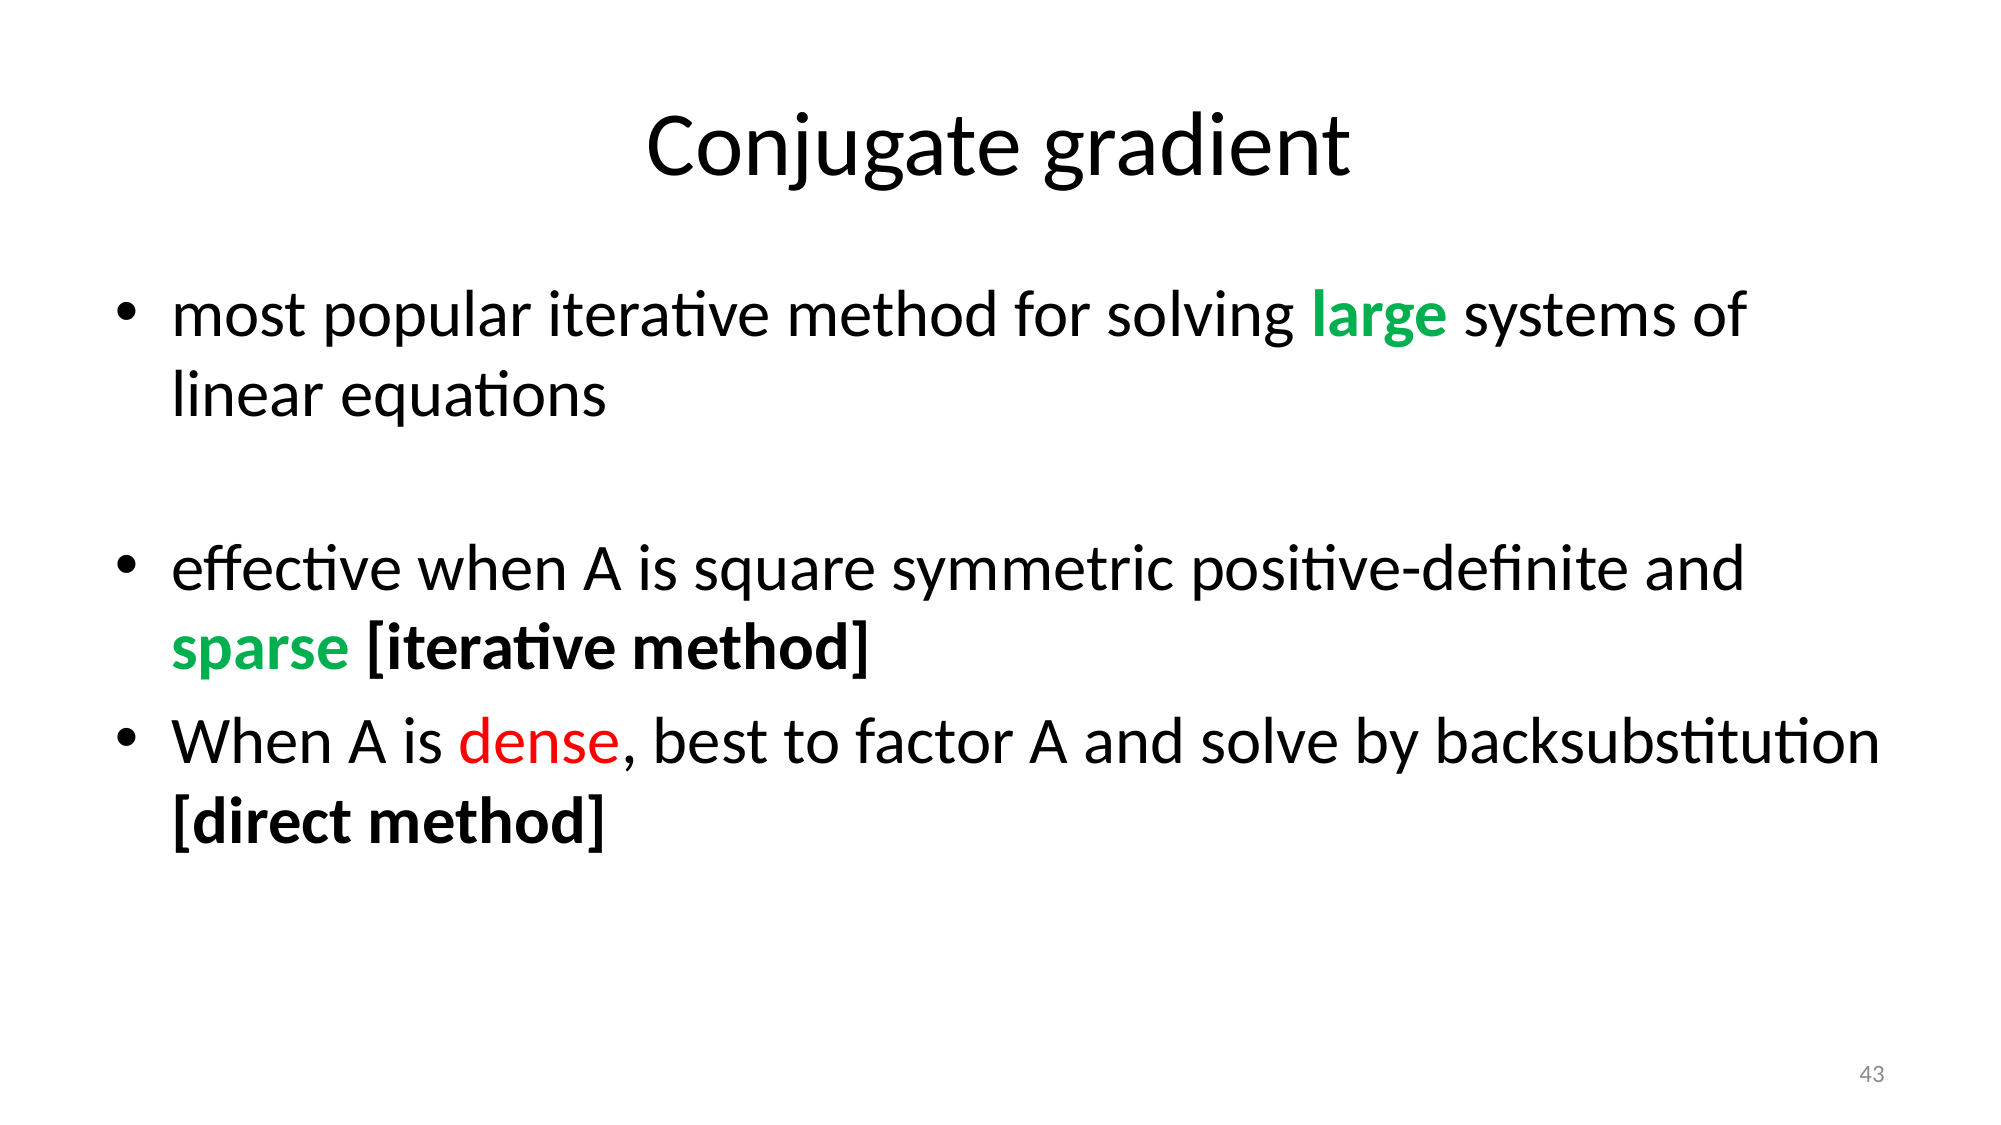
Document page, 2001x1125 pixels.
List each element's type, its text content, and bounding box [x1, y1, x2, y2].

slide_number 43 [1433, 1042, 1900, 1103]
title Conjugate gradient [99, 45, 1900, 233]
